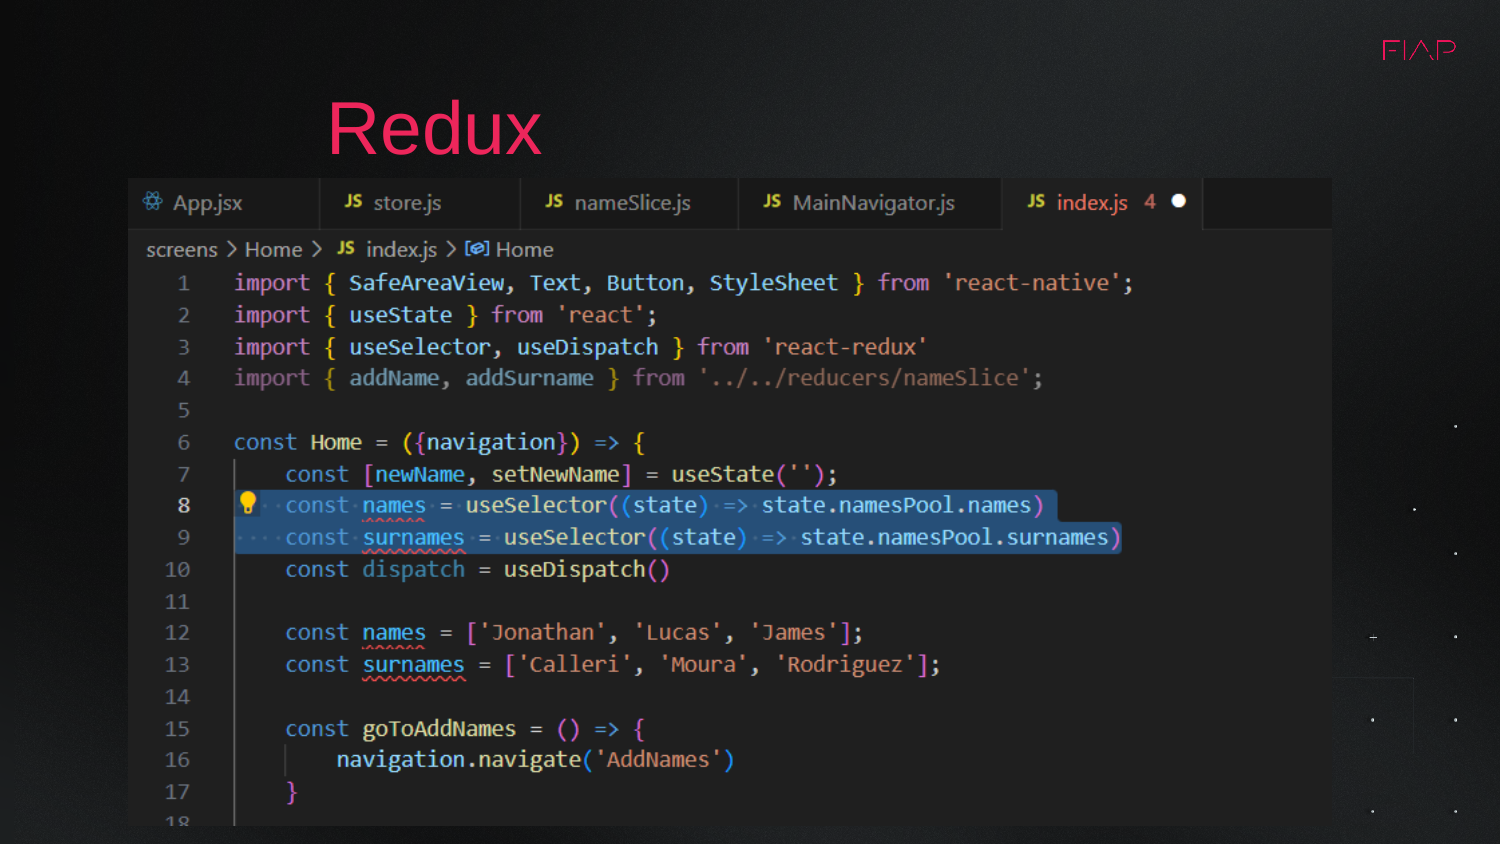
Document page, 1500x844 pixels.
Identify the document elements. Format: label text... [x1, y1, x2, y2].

picture [0, 0, 1500, 844]
text_box Redux [311, 72, 1126, 176]
